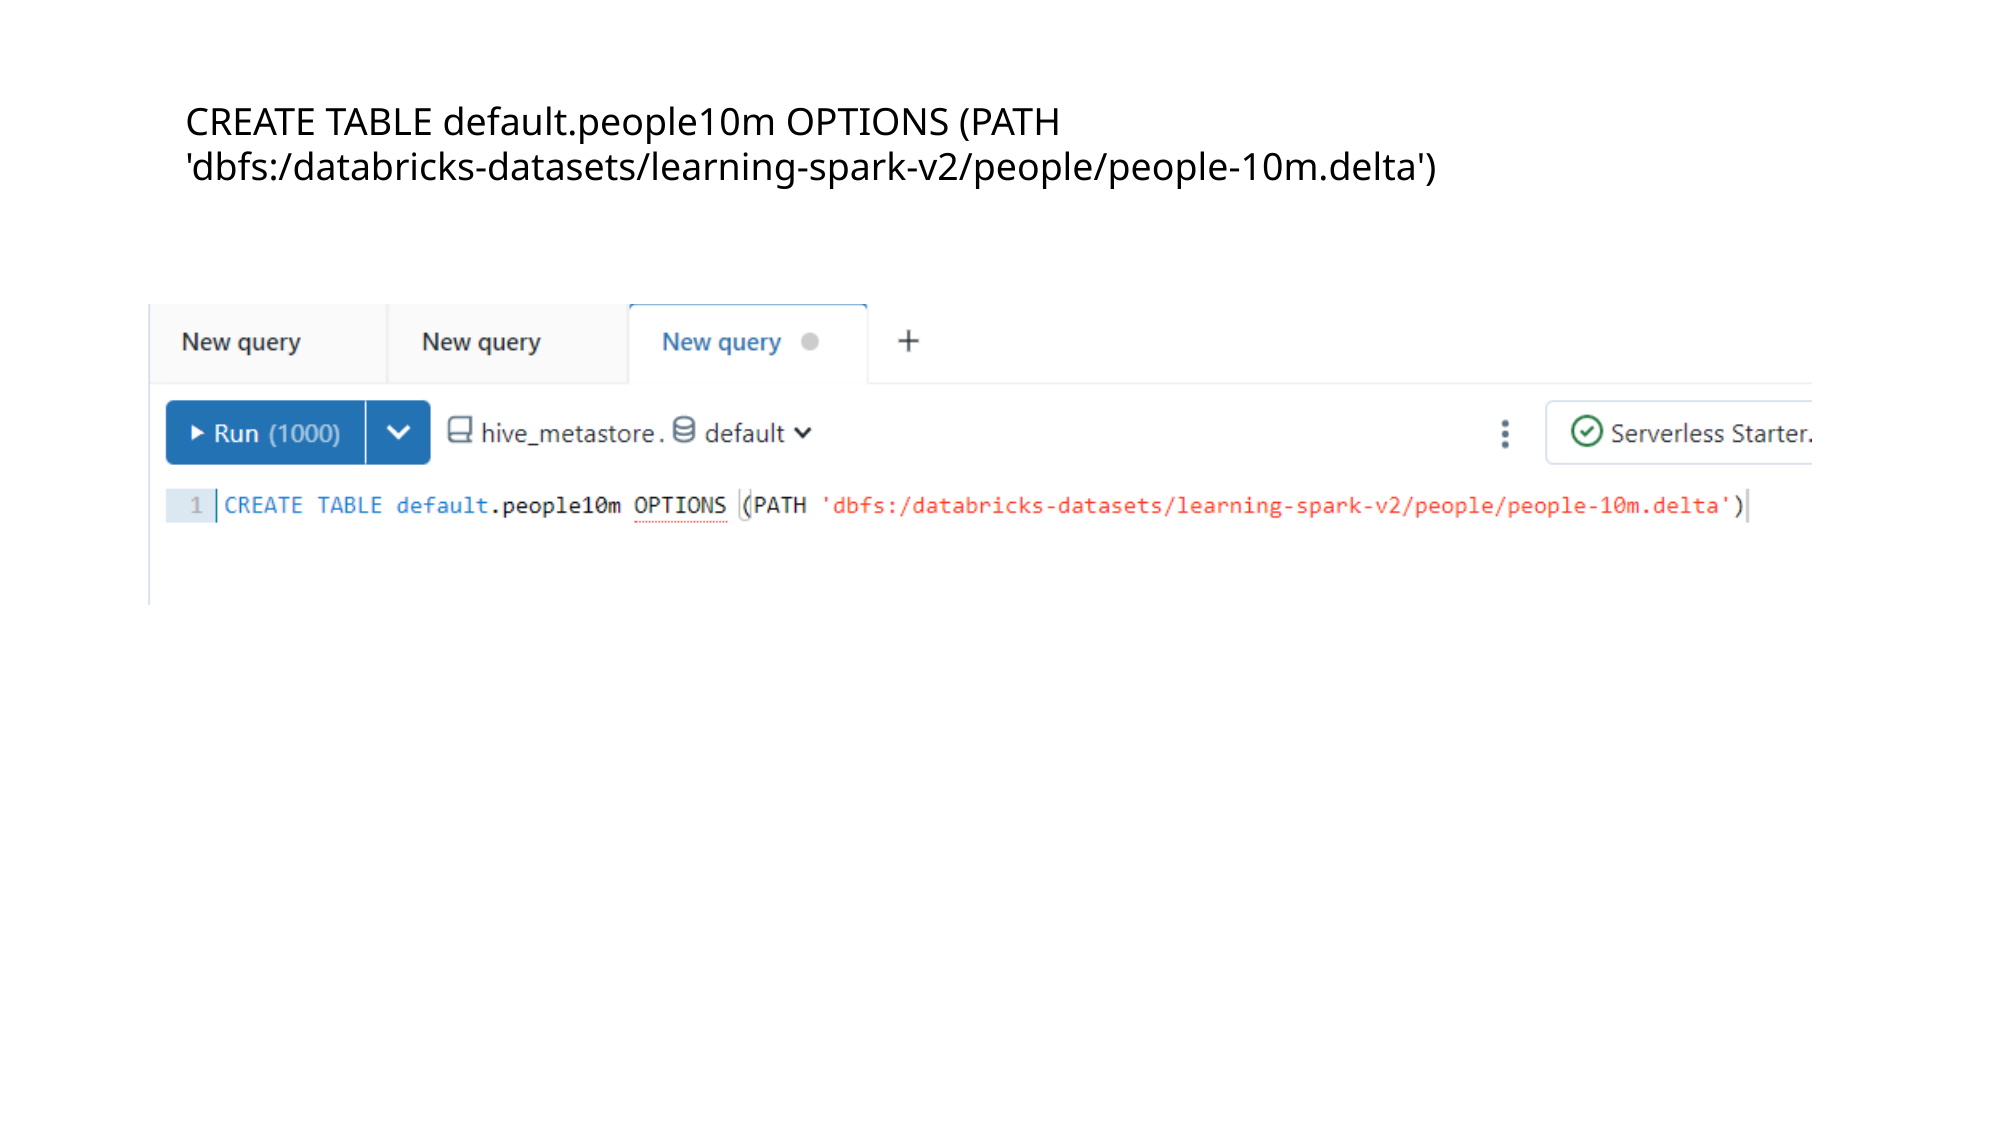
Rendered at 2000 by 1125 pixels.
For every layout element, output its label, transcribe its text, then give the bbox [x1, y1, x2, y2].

text_box CREATE TABLE default.people10m OPTIONS (PATH 'dbfs:/databricks-datasets/learning-spark-v2/people/people-10m.delta') [170, 90, 1710, 196]
picture [147, 304, 1812, 605]
